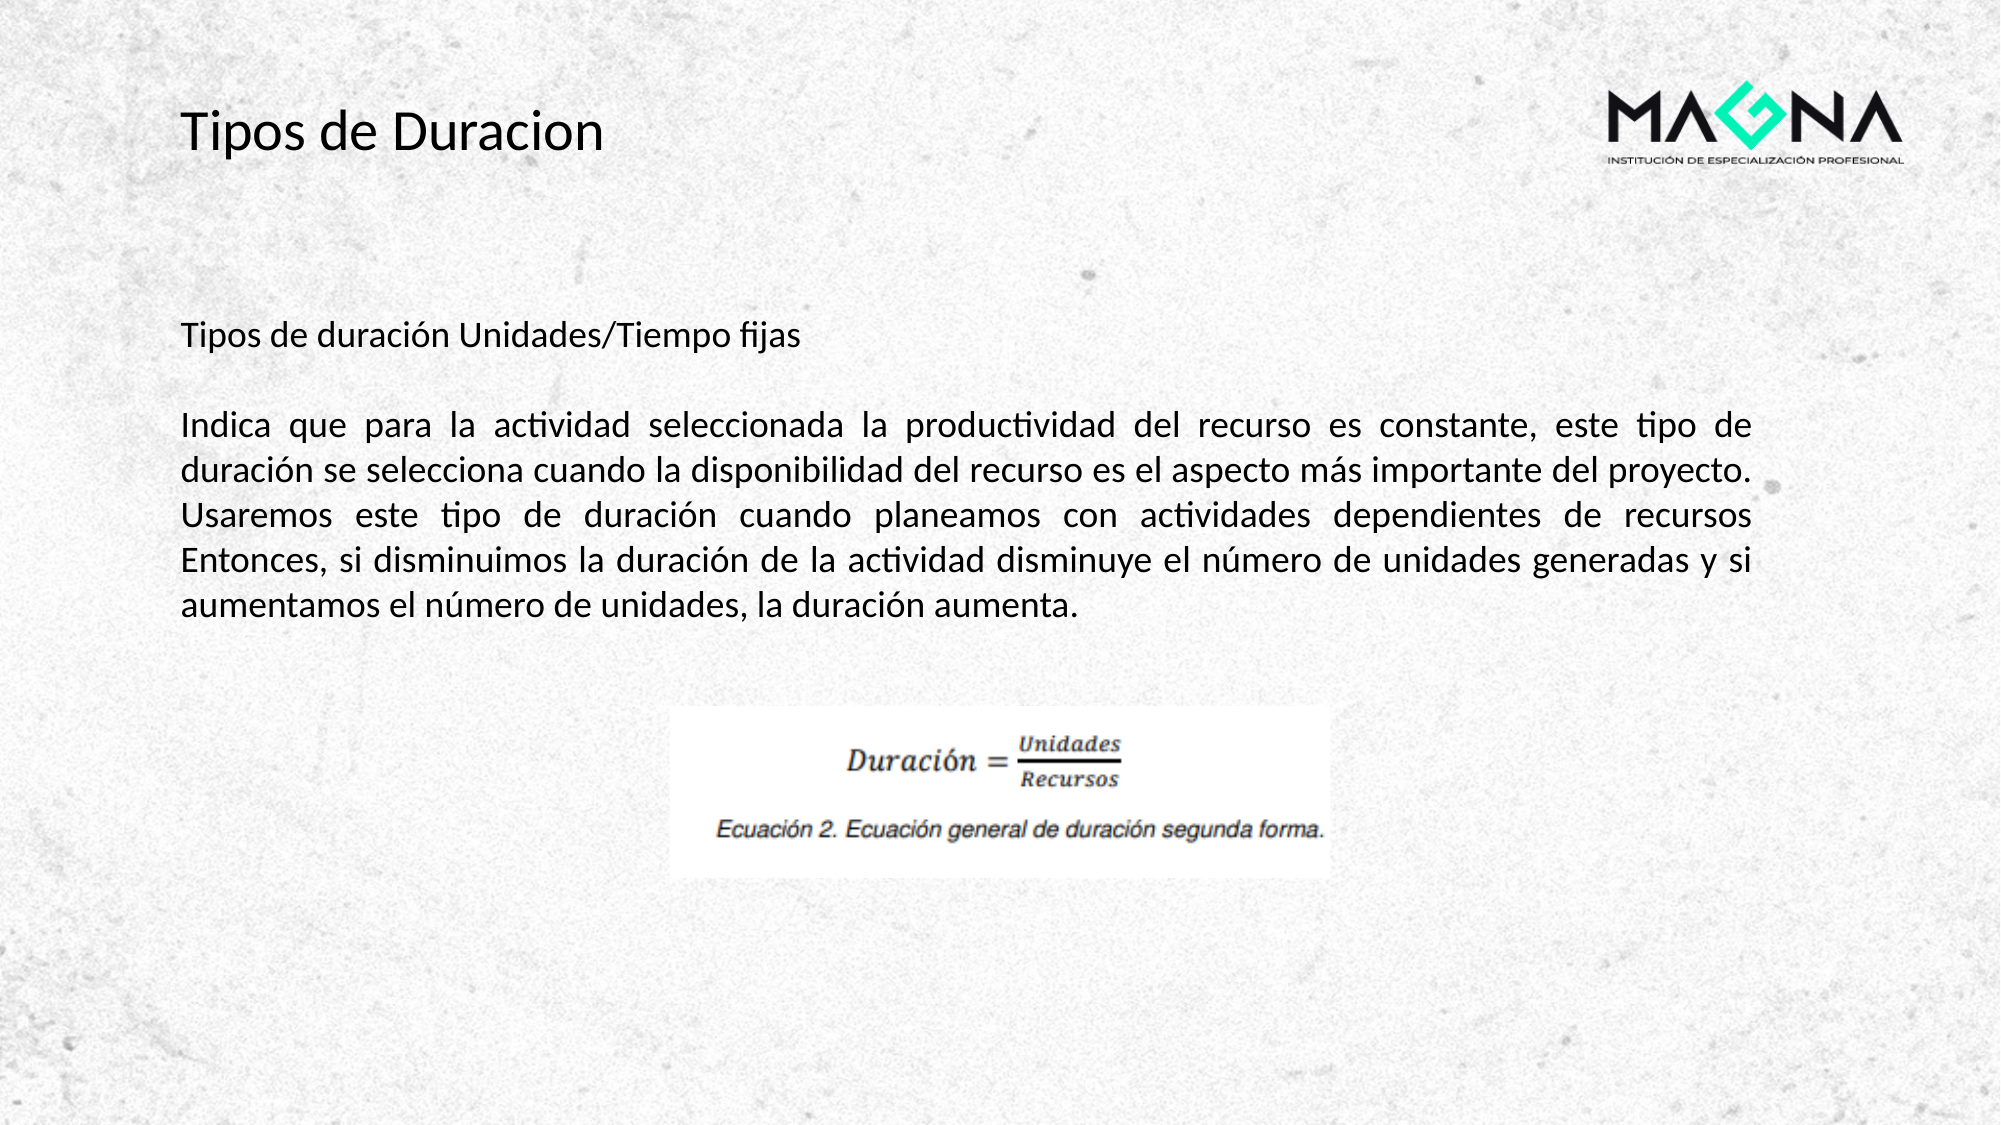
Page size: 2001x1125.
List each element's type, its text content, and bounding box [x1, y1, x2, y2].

picture [0, 0, 2001, 1125]
text_box Tipos de duración Unidades/Tiempo fijas Indica que para la actividad seleccionada la productividad del recurso es constante, este tipo de duración se selecciona cuando la disponibilidad del recurso es el aspecto más importante del proyecto. Usaremos este tipo de duración cuando planeamos con actividades dependientes de recursos Entonces, si disminuimos la duración de la actividad disminuye el número de unidades generadas y si aumentamos el número de unidades, la duración aumenta. [165, 302, 1769, 633]
text_box Tipos de Duracion [165, 85, 1166, 170]
